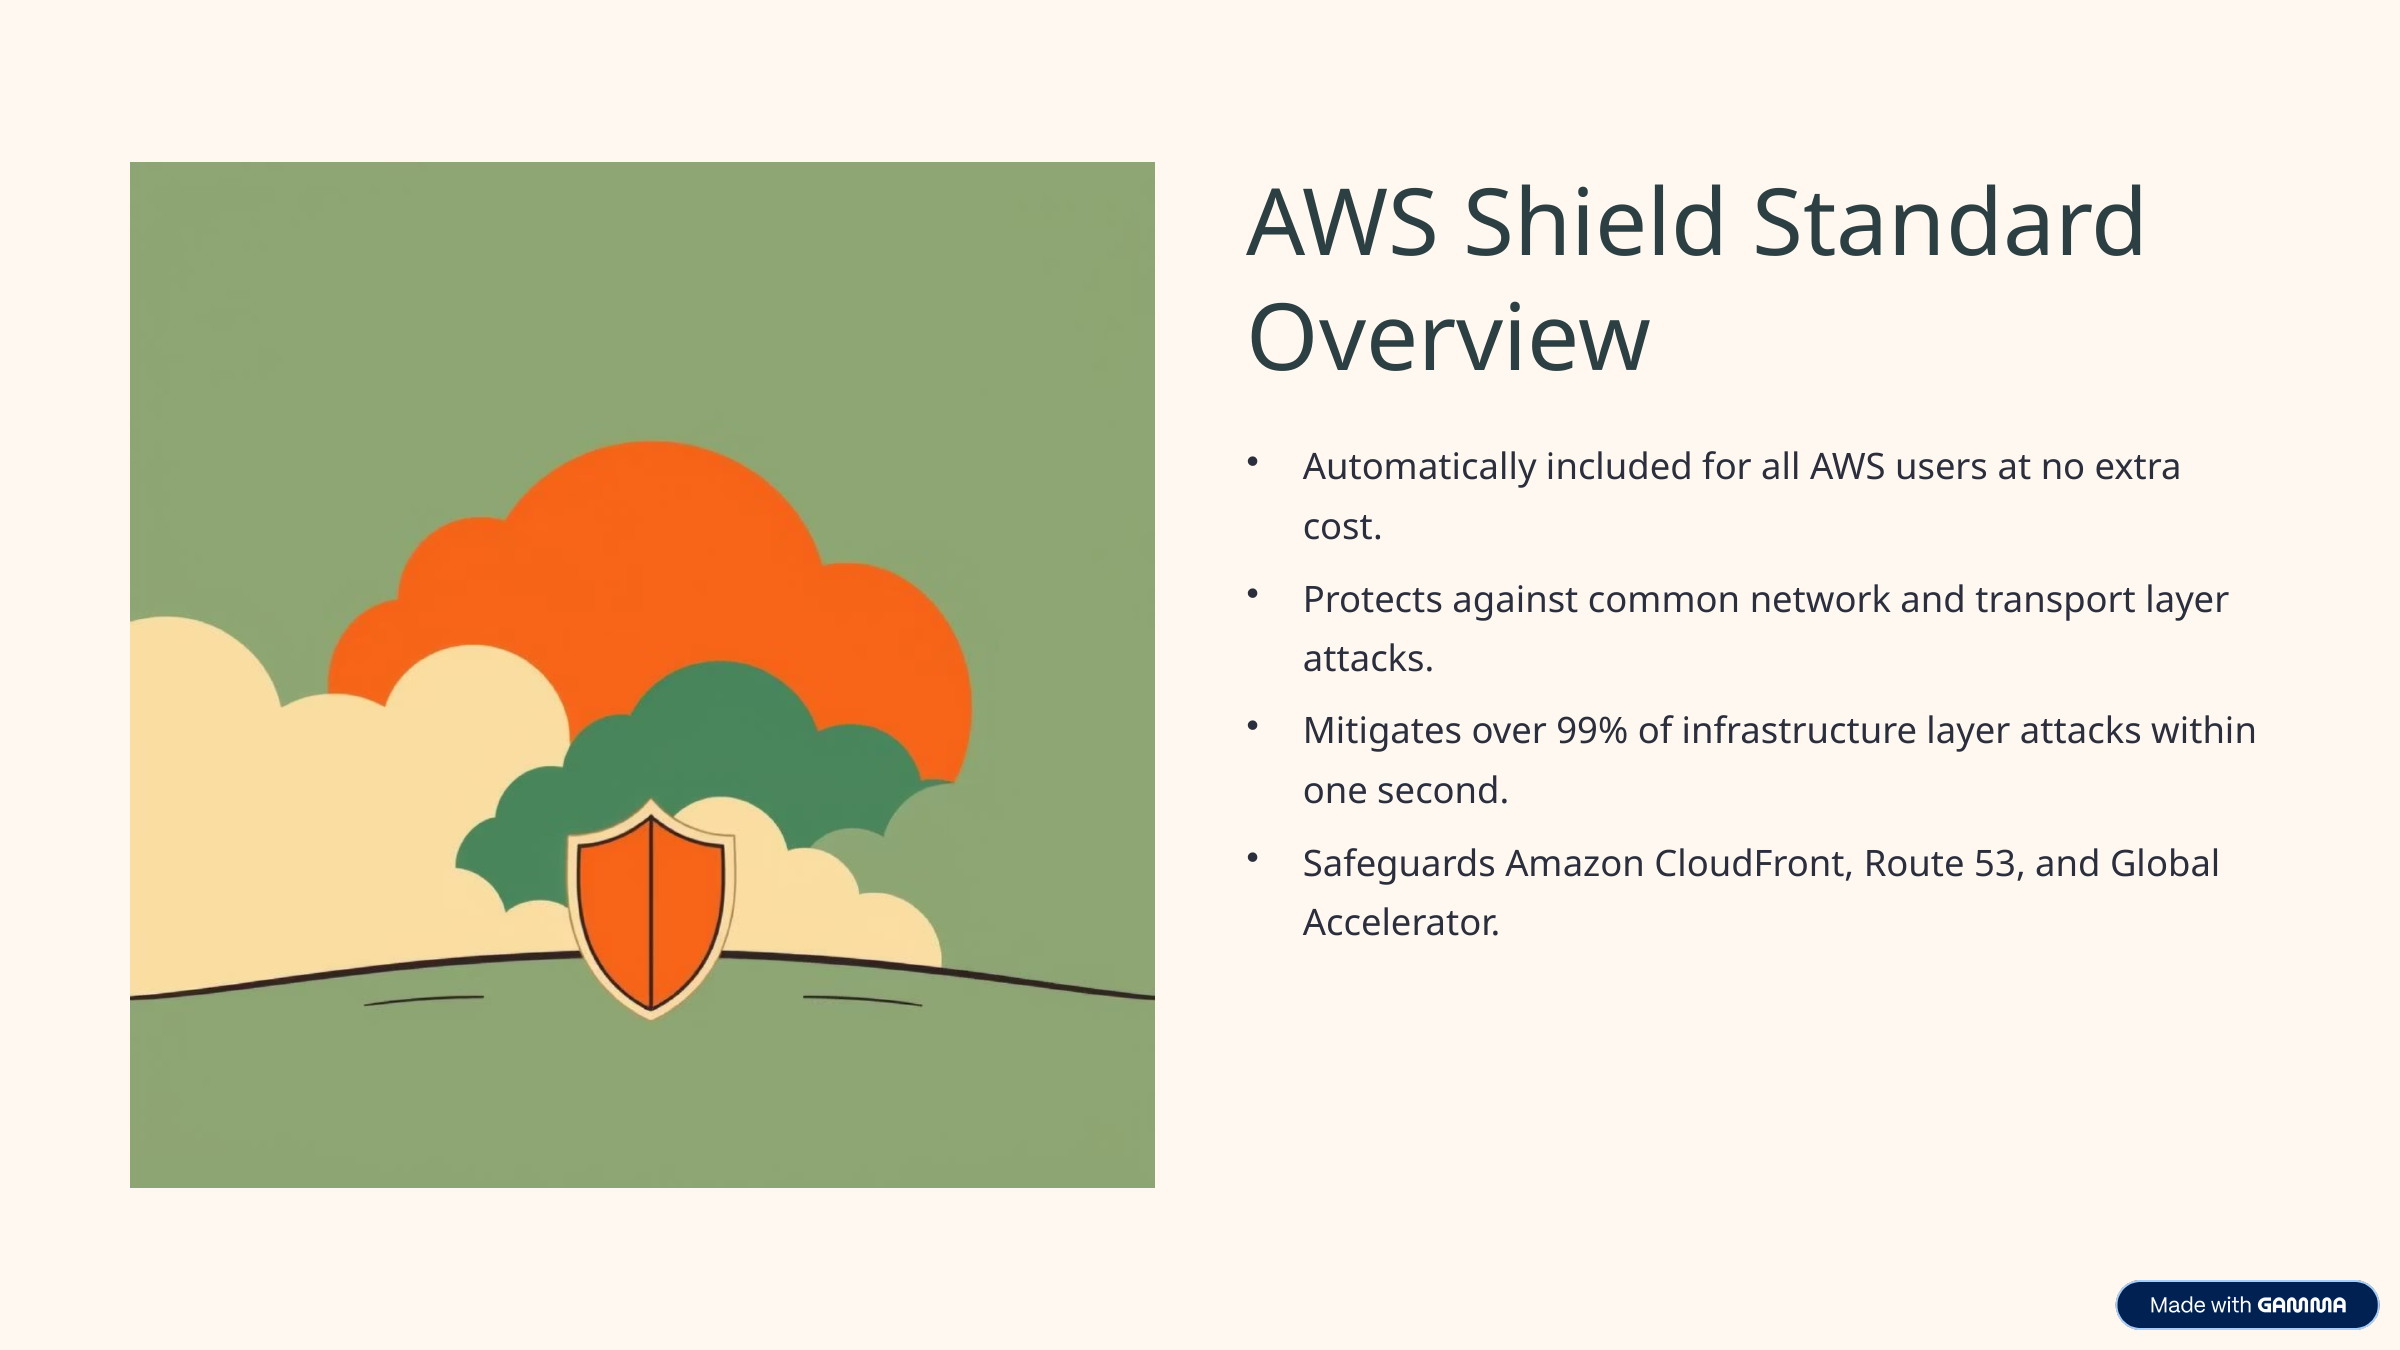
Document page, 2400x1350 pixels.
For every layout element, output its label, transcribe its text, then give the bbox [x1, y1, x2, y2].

text_box Mitigates over 99% of infrastructure layer attacks within one second. [1246, 691, 2271, 811]
picture [130, 162, 1155, 1188]
text_box Safeguards Amazon CloudFront, Route 53, and Global Accelerator. [1246, 824, 2271, 944]
text_box Automatically included for all AWS users at no extra cost. [1246, 427, 2271, 547]
text_box Protects against common network and transport layer attacks. [1246, 559, 2271, 679]
text_box AWS Shield Standard Overview [1246, 158, 2271, 391]
picture [2106, 1271, 2389, 1339]
